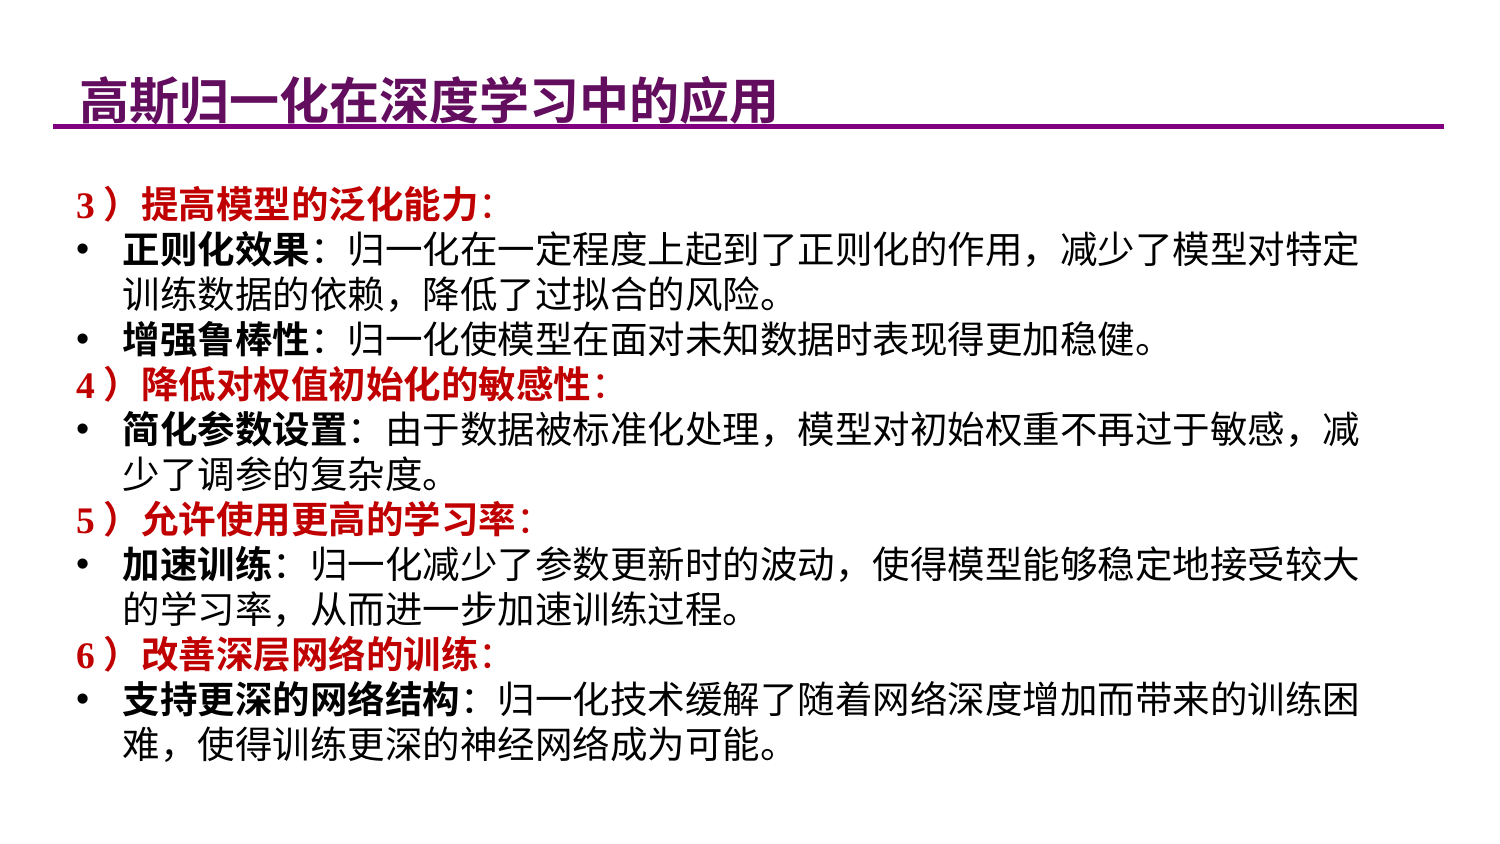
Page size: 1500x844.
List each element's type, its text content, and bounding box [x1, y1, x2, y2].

text_box 高斯归一化在深度学习中的应用 [64, 31, 1446, 137]
text_box 3）提高模型的泛化能力： 正则化效果：归一化在一定程度上起到了正则化的作用，减少了模型对特定训练数据的依赖，降低了过拟合的风险。 增强鲁棒性：归一化使模型在面对未知数据时表现得更加稳健。 4）降低对权值初始化的敏感性： 简化参数设置：由于数据被标准化处理，模型对初始权重不再过于敏感，减少了调参的复杂度。 5）允许使用更高的学习率： 加速训练：归一化减少了参数更新时的波动，使得模型能够稳定地接受较大的学习率，从而进一步加速训练过程。 6）改善深层网络的训练： 支持更深的网络结构：归一化技术缓解了随着网络深度增加而带来的训练困难，使得训练更深的神经网络成为可能。 [61, 173, 1408, 774]
